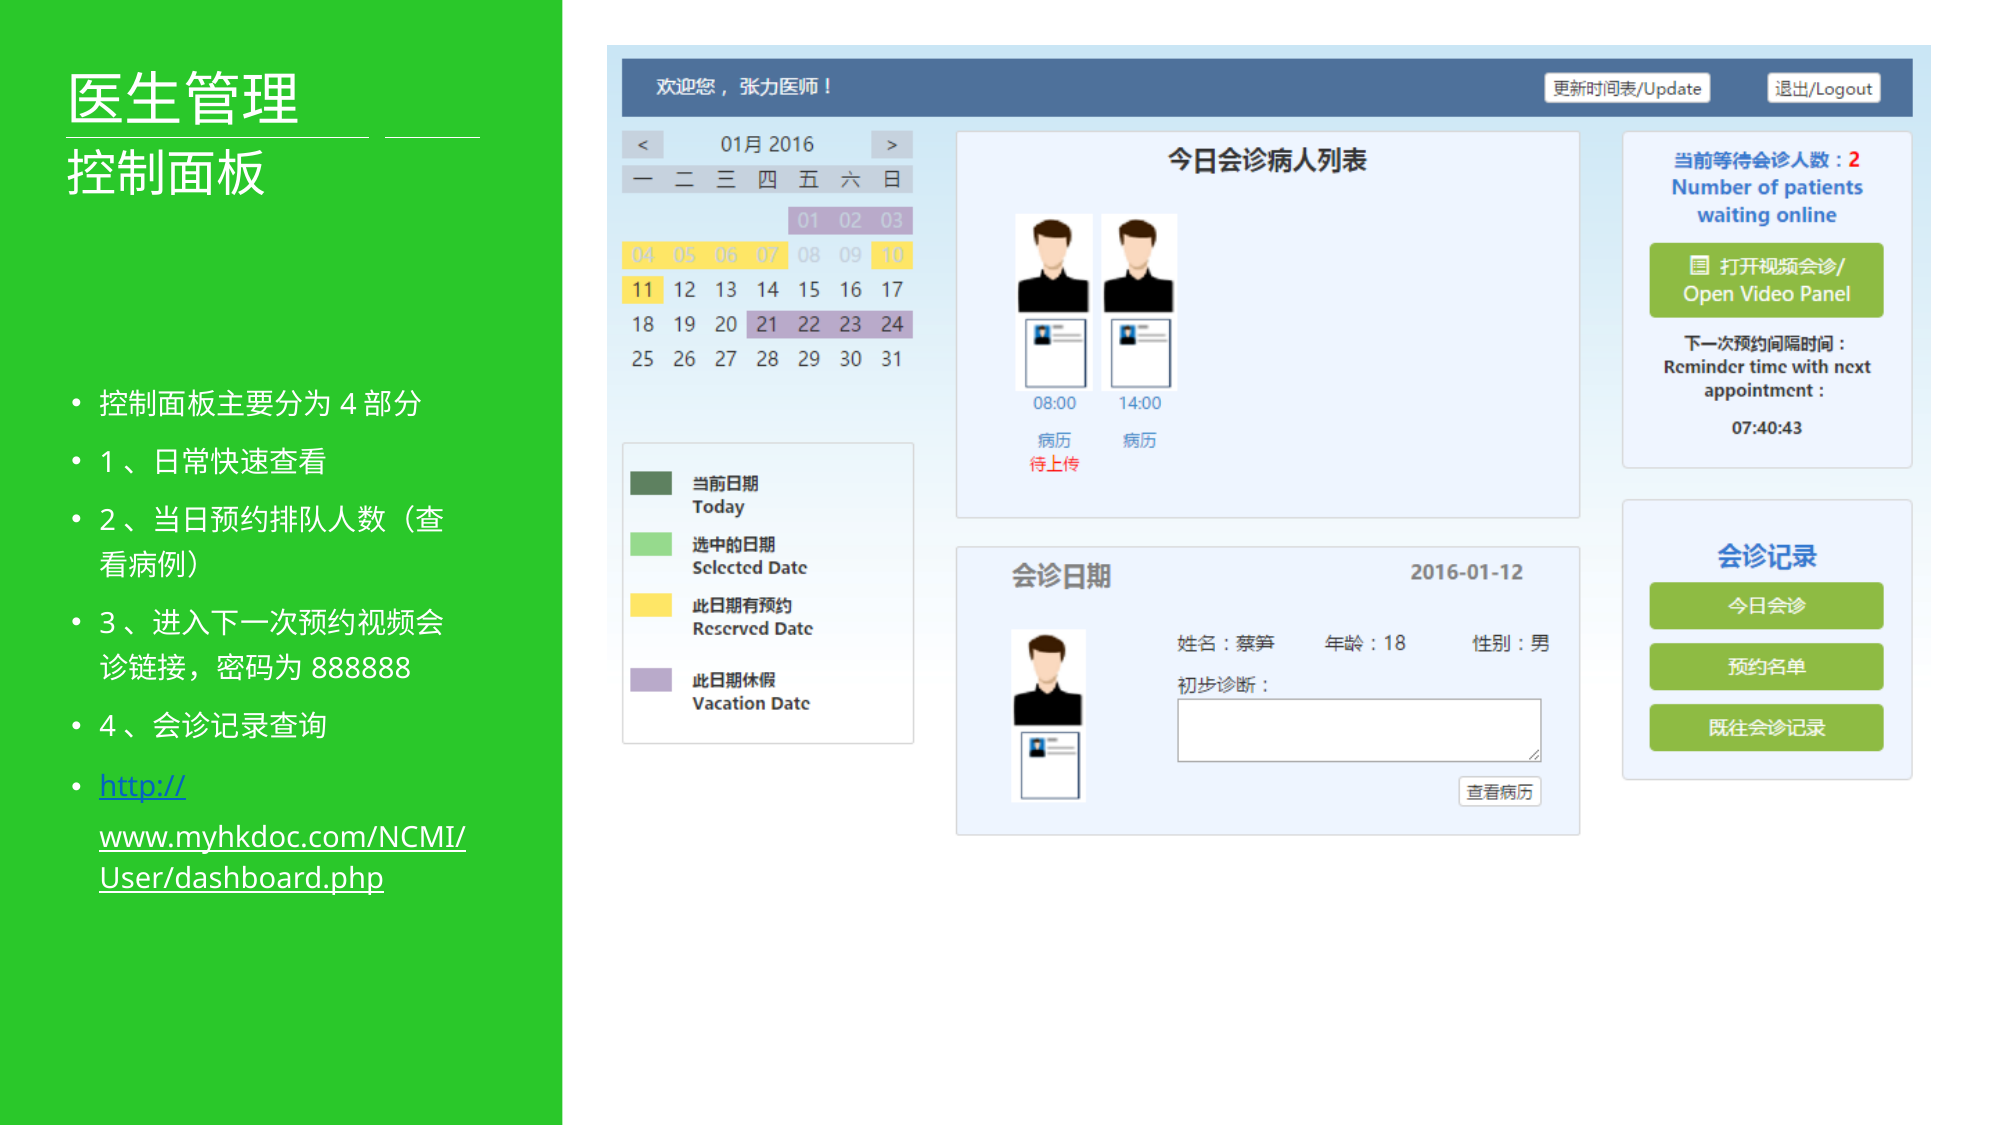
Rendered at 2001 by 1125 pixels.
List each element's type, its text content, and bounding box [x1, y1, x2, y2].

list 控制面板 [52, 141, 559, 217]
text_box 控制面板主要分为4部分 1、日常快速查看 2、当日预约排队人数（查看病例） 3、进入下一次预约视频会诊链接，密码为888888 4、会诊记录查询 http://www.myhkdoc.com/NCMI/User/dashboard.php [56, 366, 484, 912]
list 医生管理 [52, 62, 559, 138]
picture [607, 45, 1931, 858]
